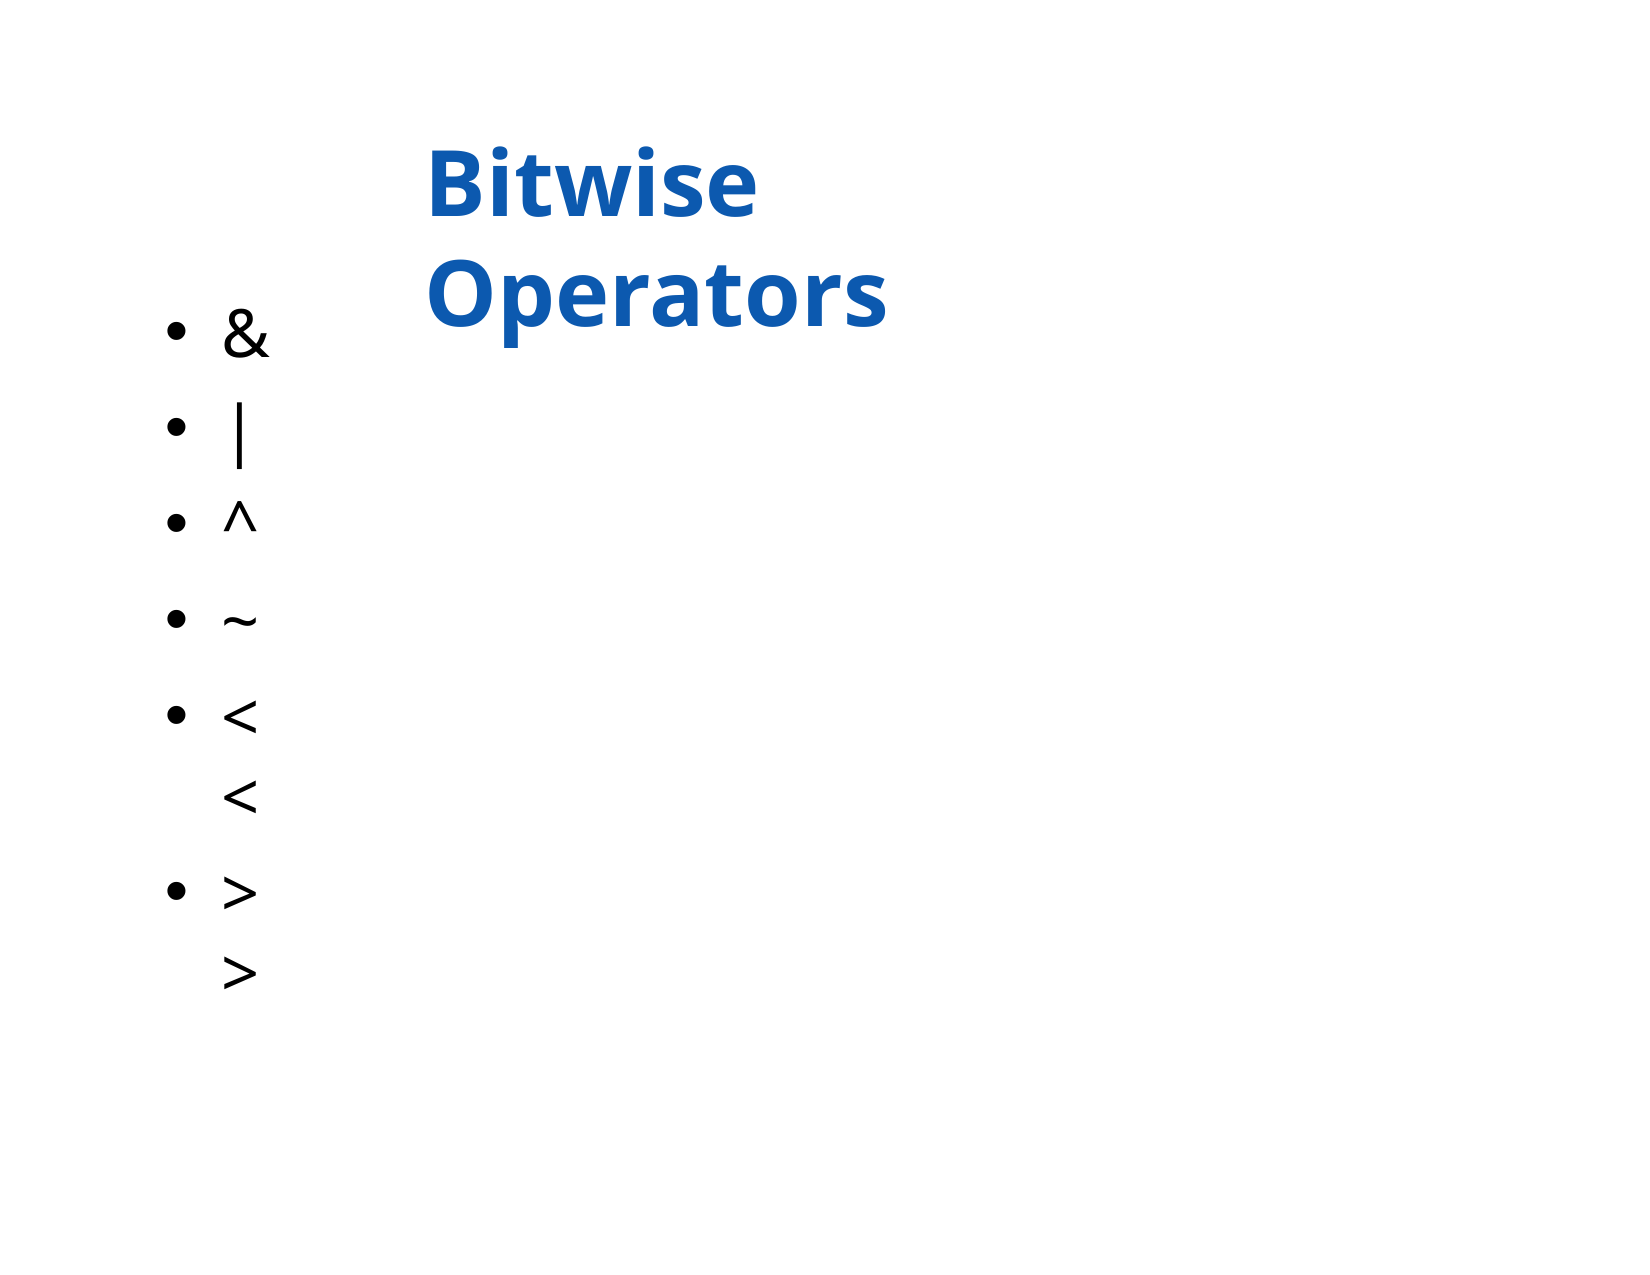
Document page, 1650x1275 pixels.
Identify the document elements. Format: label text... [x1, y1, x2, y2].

text_box & | ^ ~ << >> [162, 272, 292, 1011]
title Bitwise Operators [422, 122, 1228, 345]
